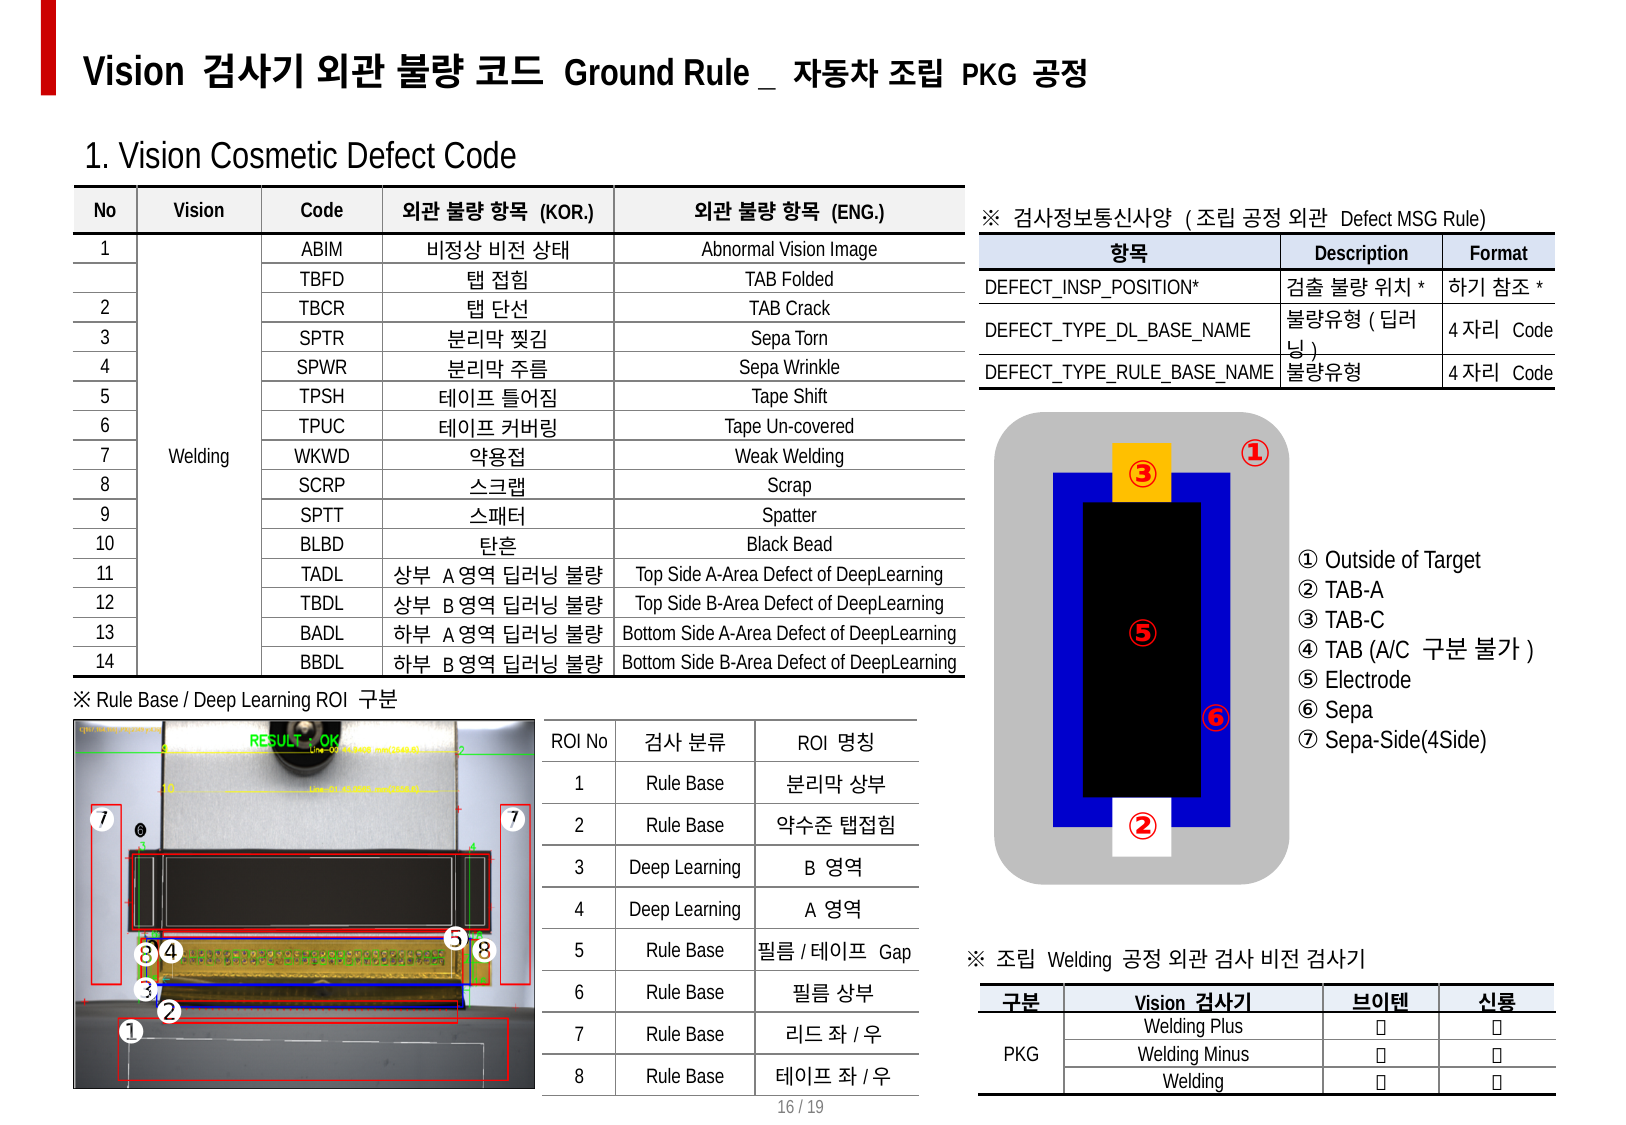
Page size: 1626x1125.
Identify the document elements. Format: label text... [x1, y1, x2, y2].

table_cell TBCR [262, 293, 382, 321]
table_cell 분리막 찢김 [383, 323, 613, 351]
table_cell 7 [74, 441, 136, 469]
table_cell 8 [74, 470, 136, 498]
table_cell 11 [74, 559, 136, 587]
table_cell WKWD [262, 441, 382, 469]
table_cell 테이프 커버링 [383, 411, 613, 439]
table_cell Spatter [615, 500, 965, 528]
table_cell 하부 B영역 딥러닝 불량 [383, 647, 613, 675]
table_cell Rule Base [616, 1013, 754, 1053]
table_cell  [1440, 1040, 1554, 1066]
table_header 브이텐 [1324, 986, 1438, 1011]
table_header ROI 명칭 [756, 721, 917, 761]
table_cell Description [1281, 235, 1442, 268]
table_cell DEFECT_TYPE_RULE_BASE_NAME [979, 355, 1280, 387]
table_cell TPUC [262, 411, 382, 439]
table_cell Rule Base [616, 971, 754, 1011]
table_cell 탄흔 [383, 529, 613, 558]
table_cell BADL [262, 618, 382, 646]
table_cell TPSH [262, 382, 382, 410]
table_cell Rule Base [616, 804, 754, 844]
table_header ROI No [544, 721, 615, 761]
table_header 외관 불량 항목 (ENG.) [615, 188, 965, 232]
table_header 외관 불량 항목 (KOR.) [383, 188, 613, 232]
table_cell Top Side B-Area Defect of DeepLearning [615, 588, 965, 617]
table_cell ABIM [262, 235, 382, 262]
table_cell Top Side A-Area Defect of DeepLearning [615, 559, 965, 587]
table_header Vision [138, 188, 261, 232]
table_cell SPWR [262, 352, 382, 380]
table_cell 테이프 틀어짐 [383, 382, 613, 410]
table_cell 14 [74, 647, 136, 675]
table_cell Scrap [615, 470, 965, 498]
table_cell 불량유형 [1281, 355, 1442, 387]
table_cell Format [1443, 235, 1555, 268]
table_cell 필름/테이프 Gap [756, 929, 917, 970]
table_cell 상부 B영역 딥러닝 불량 [383, 588, 613, 617]
table_cell Welding Plus [1065, 1013, 1322, 1039]
table_cell 리드 좌/우 [756, 1013, 917, 1053]
table_cell 스패터 [383, 500, 613, 528]
table_cell 4자리 Code [1443, 304, 1555, 354]
table_cell 3 [74, 323, 136, 351]
text_box 16 / 19 [762, 1087, 839, 1125]
table_cell 항목 [979, 235, 1280, 268]
table_cell 약수준 탭접힘 [756, 804, 917, 844]
table_cell 2 [74, 293, 136, 321]
table_cell  [1324, 1040, 1438, 1066]
table_cell BLBD [262, 529, 382, 558]
table_cell 스크랩 [383, 470, 613, 498]
table_cell 9 [74, 500, 136, 528]
table_cell 분리막 주름 [383, 352, 613, 380]
table_cell Bottom Side B-Area Defect of DeepLearning [615, 647, 965, 675]
table_cell  [1324, 1068, 1438, 1093]
table_cell SPTR [262, 323, 382, 351]
table_cell 6 [74, 411, 136, 439]
table_cell 10 [74, 529, 136, 558]
table_cell 2 [544, 804, 615, 844]
table_cell 6 [544, 971, 615, 1011]
table_cell Welding Minus [1065, 1040, 1322, 1066]
table_cell 1 [74, 235, 136, 262]
table_cell 13 [74, 618, 136, 646]
table_cell Abnormal Vision Image [615, 235, 965, 262]
table_cell TAB Folded [615, 264, 965, 292]
table_cell Rule Base [616, 929, 754, 970]
text_box ➐ [535, 793, 541, 844]
table_cell Black Bead [615, 529, 965, 558]
table_cell BBDL [262, 647, 382, 675]
table_cell 탭 접힘 [383, 264, 613, 292]
table_cell SPTT [262, 500, 382, 528]
table_cell Sepa Wrinkle [615, 352, 965, 380]
table_cell Deep Learning [616, 888, 754, 928]
table_cell [74, 264, 136, 292]
text_box Vision 검사기 외관 불량 코드 Ground Rule _ 자동차 조립 PKG 공정 [68, 36, 1505, 101]
table_cell PKG [980, 1013, 1063, 1093]
table_cell 테이프 좌/우 [756, 1055, 917, 1095]
table_cell 분리막 상부 [756, 762, 917, 803]
table_cell Deep Learning [616, 846, 754, 886]
table_cell TADL [262, 559, 382, 587]
table_header Code [262, 188, 382, 232]
table_cell Sepa Torn [615, 323, 965, 351]
table_cell 4 [74, 352, 136, 380]
table_cell 검출 불량 위치* [1281, 271, 1442, 303]
table_cell DEFECT_INSP_POSITION* [979, 271, 1280, 303]
text_box [40, 0, 57, 96]
table_cell TBDL [262, 588, 382, 617]
table_cell 3 [544, 846, 615, 886]
table_cell Welding [1065, 1068, 1322, 1093]
table_cell 탭 단선 [383, 293, 613, 321]
table_header ※ 검사정보통신사양 (조립 공정 외관 Defect MSG Rule) [979, 198, 1555, 232]
table_cell 불량유형(딥러닝) [1281, 304, 1442, 354]
table_cell 하부 A영역 딥러닝 불량 [383, 618, 613, 646]
table_cell 약용접 [383, 441, 613, 469]
text_box ※ Rule Base / Deep Learning ROI 구분 [58, 678, 414, 720]
table_header No [74, 188, 136, 232]
table_cell TAB Crack [615, 293, 965, 321]
table_cell  [1440, 1013, 1554, 1039]
table_header Vision 검사기 [1065, 986, 1322, 1011]
table_cell  [1440, 1068, 1554, 1093]
table_cell 8 [544, 1055, 615, 1095]
text_box 1. Vision Cosmetic Defect Code [69, 123, 1471, 183]
table_cell 비정상 비전 상태 [383, 235, 613, 262]
table_header 신룡 [1440, 986, 1554, 1011]
table_cell Rule Base [616, 1055, 754, 1095]
table_cell Welding [138, 235, 261, 675]
table_cell DEFECT_TYPE_DL_BASE_NAME [979, 304, 1280, 354]
table_cell Weak Welding [615, 441, 965, 469]
table_cell B 영역 [756, 846, 917, 886]
table_cell Rule Base [616, 762, 754, 803]
table_header 구분 [980, 986, 1063, 1011]
table_cell 12 [74, 588, 136, 617]
table_cell Tape Shift [615, 382, 965, 410]
table_cell Bottom Side A-Area Defect of DeepLearning [615, 618, 965, 646]
table_cell 하기 참조* [1443, 271, 1555, 303]
table_cell 1 [544, 762, 615, 803]
table_cell 7 [544, 1013, 615, 1053]
table_cell 5 [74, 382, 136, 410]
table_cell TBFD [262, 264, 382, 292]
table_cell 5 [544, 929, 615, 970]
table_cell A 영역 [756, 888, 917, 928]
table_cell 4자리 Code [1443, 355, 1555, 387]
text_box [994, 412, 1543, 885]
table_cell 4 [544, 888, 615, 928]
table_cell 상부 A영역 딥러닝 불량 [383, 559, 613, 587]
table_cell  [1324, 1013, 1438, 1039]
table_header 검사 분류 [616, 721, 754, 761]
table_cell 필름 상부 [756, 971, 917, 1011]
table_cell SCRP [262, 470, 382, 498]
text_box ※ 조립 Welding 공정 외관 검사 비전 검사기 [950, 938, 1382, 980]
table_cell Tape Un-covered [615, 411, 965, 439]
picture [73, 719, 535, 1089]
